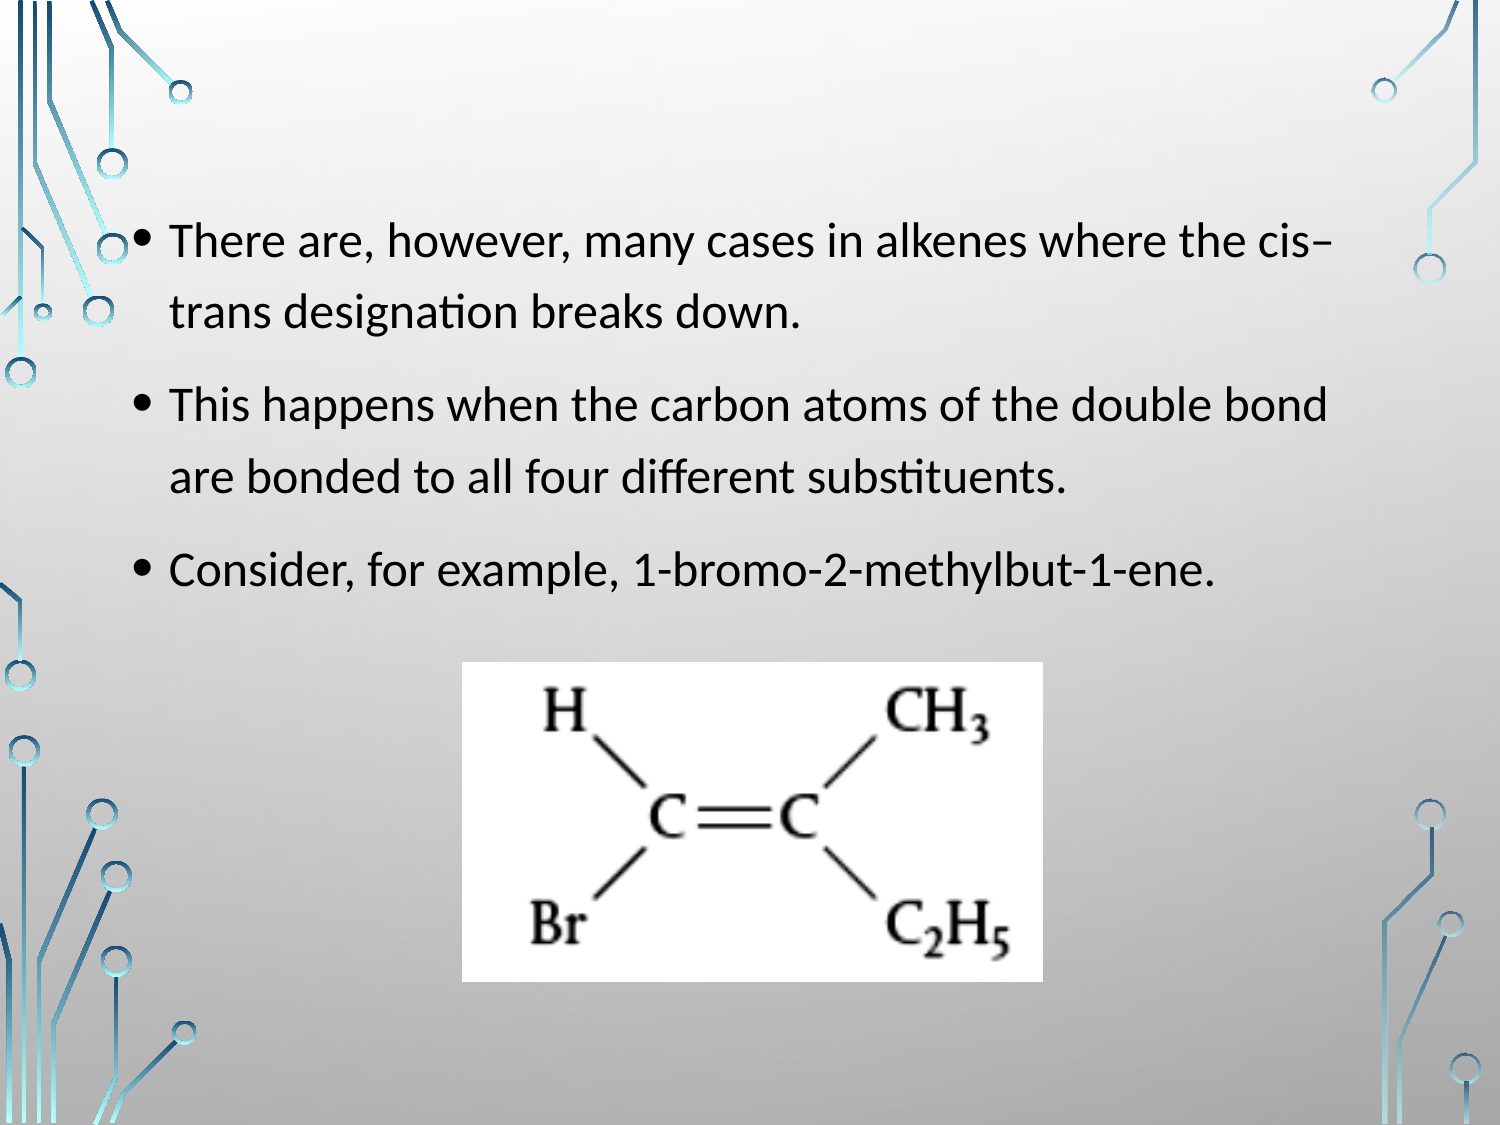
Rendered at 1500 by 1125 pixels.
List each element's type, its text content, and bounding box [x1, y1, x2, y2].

picture [462, 662, 1043, 982]
list There are, however, many cases in alkenes where the cis–trans designation breaks down. This happens when the carbon atoms of the double bond are bonded to all four different substituents. Consider, for example, 1-bromo-2-methylbut-1-ene. [116, 187, 1389, 1088]
